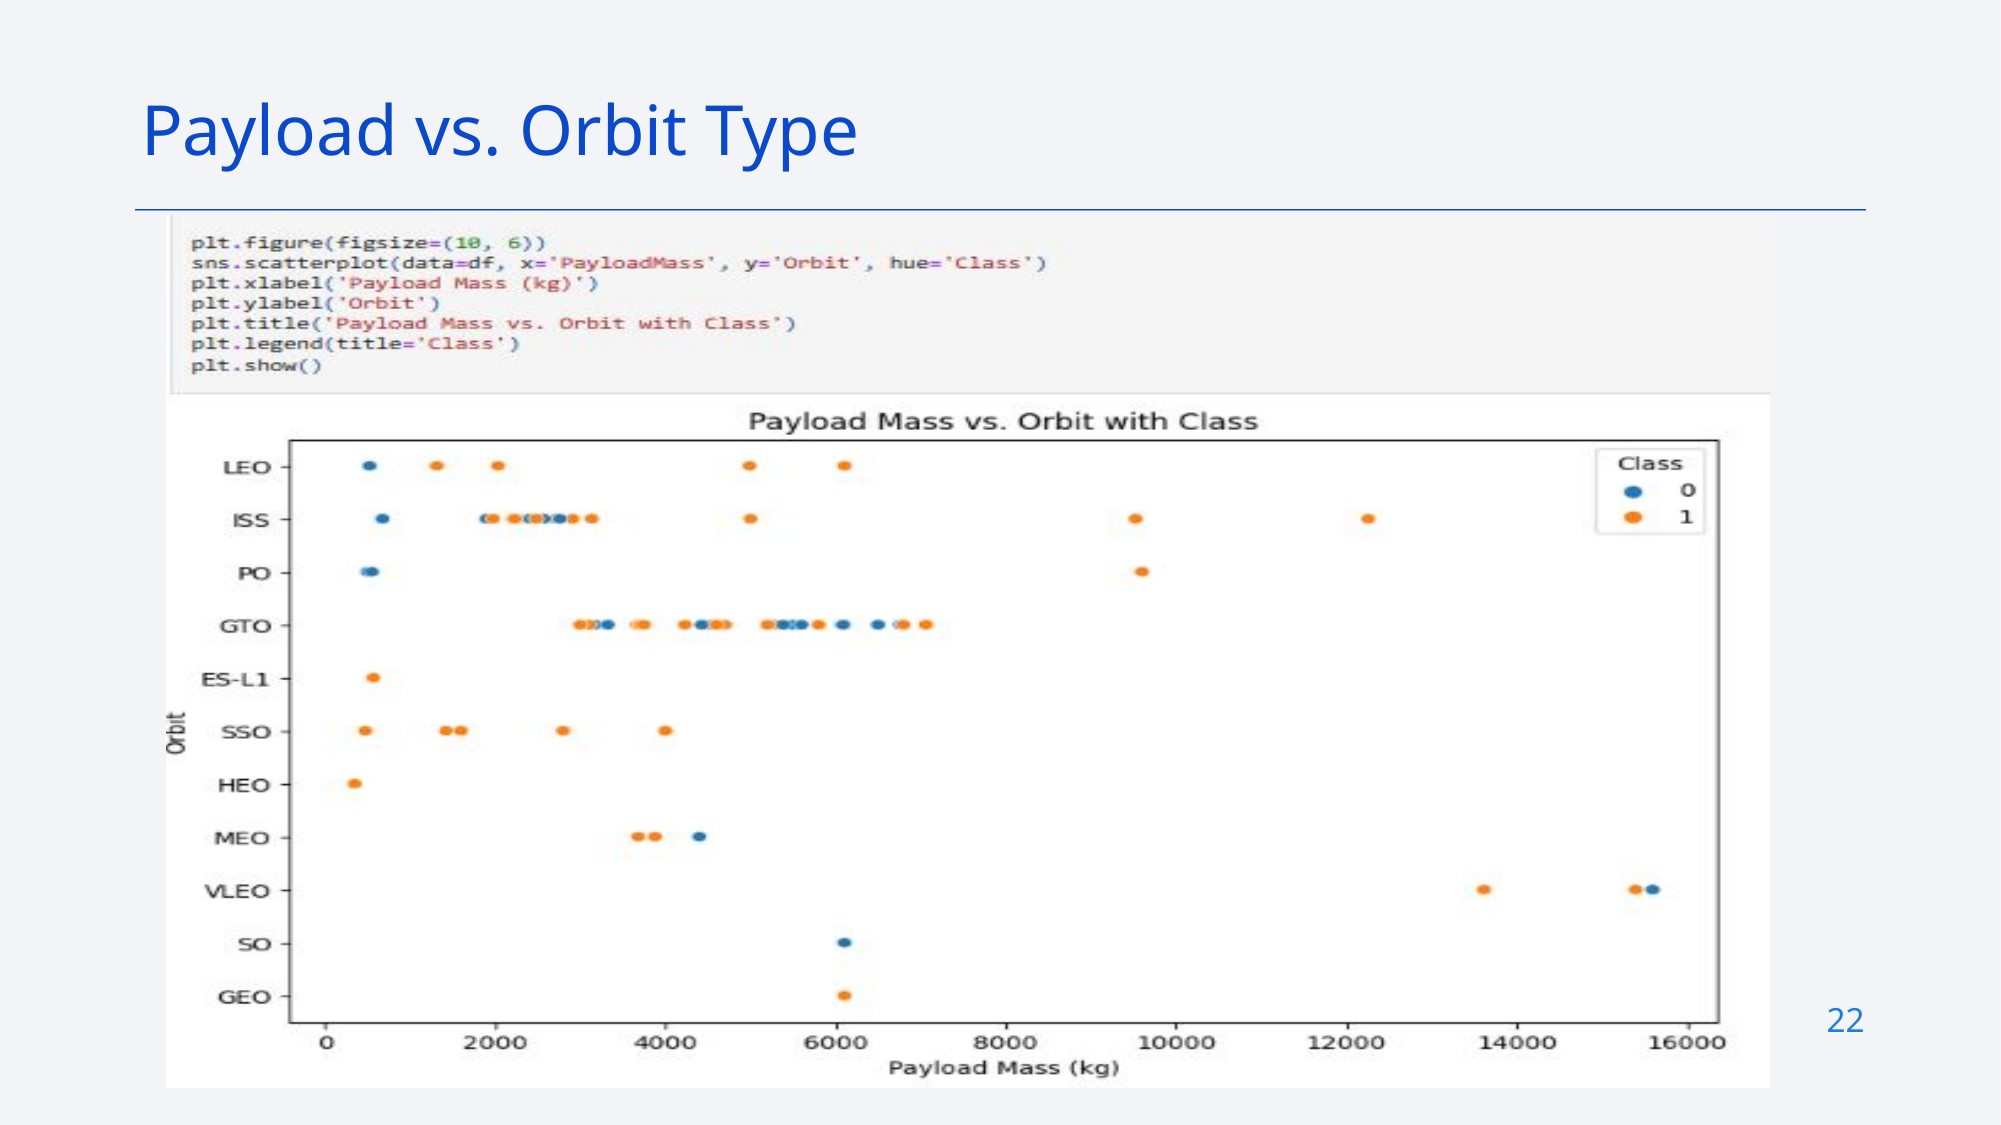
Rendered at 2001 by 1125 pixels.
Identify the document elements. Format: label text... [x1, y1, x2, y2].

picture [0, 0, 2001, 1125]
text_box Payload vs. Orbit Type [126, 88, 1852, 179]
slide_number 22 [1770, 988, 1880, 1055]
